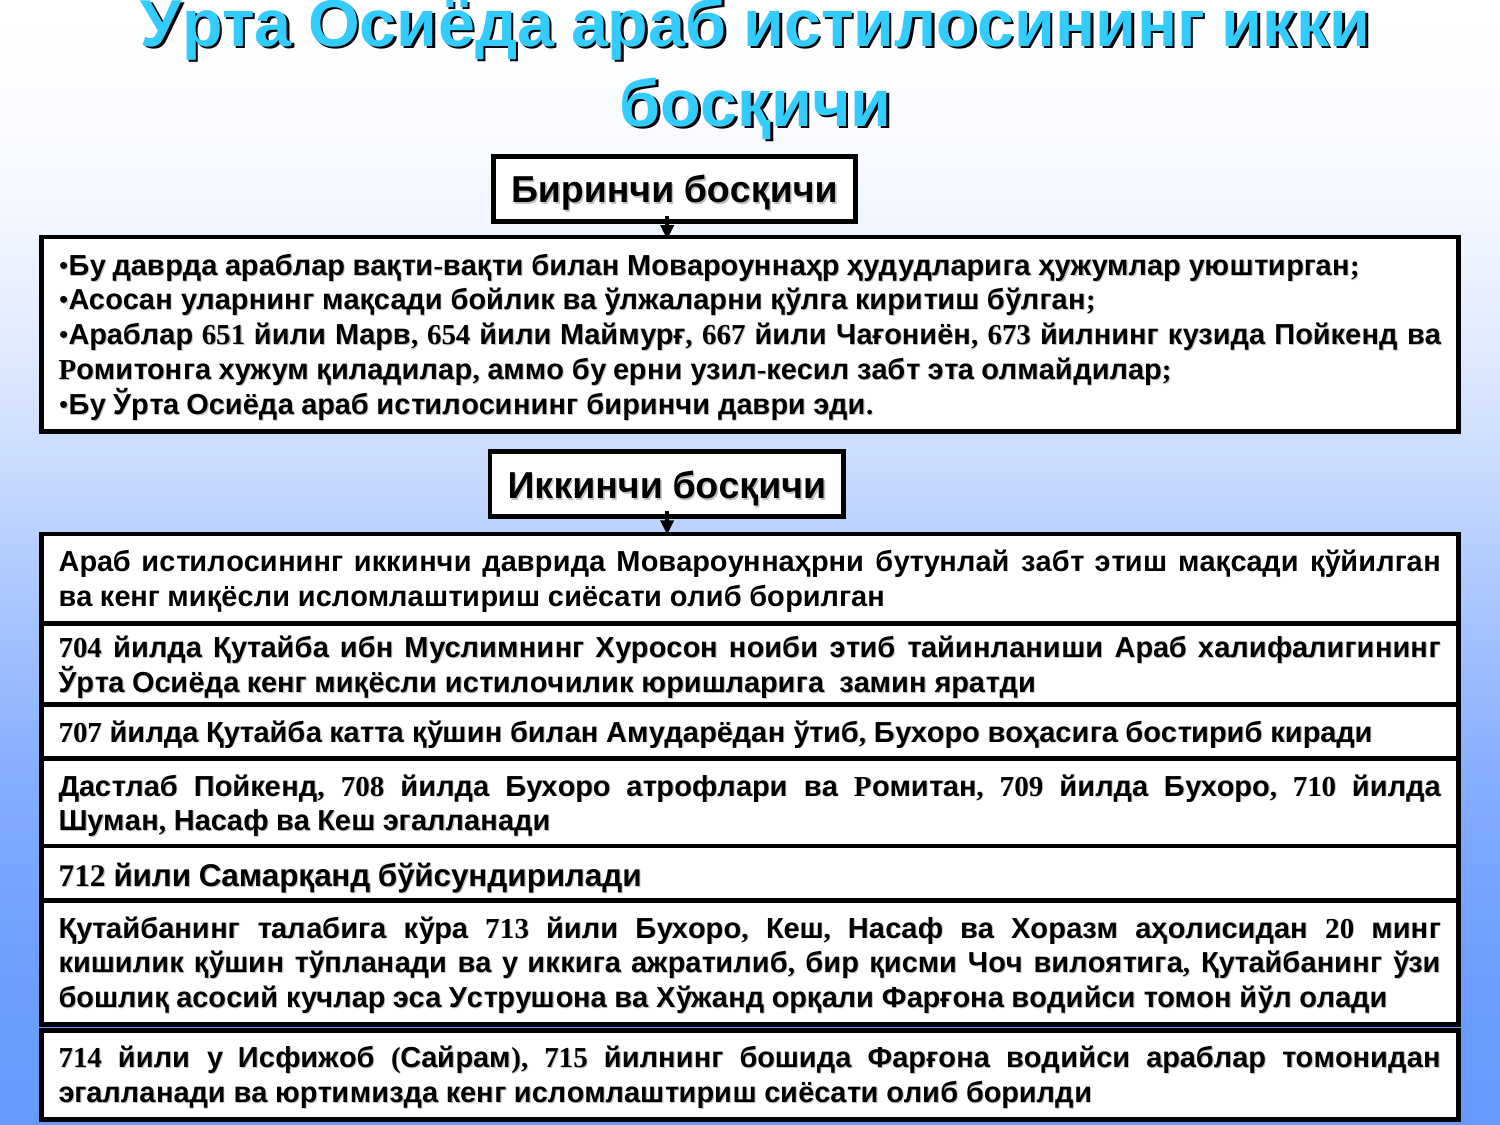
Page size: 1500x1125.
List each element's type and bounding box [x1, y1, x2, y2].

text_box [0, 0, 1500, 1125]
